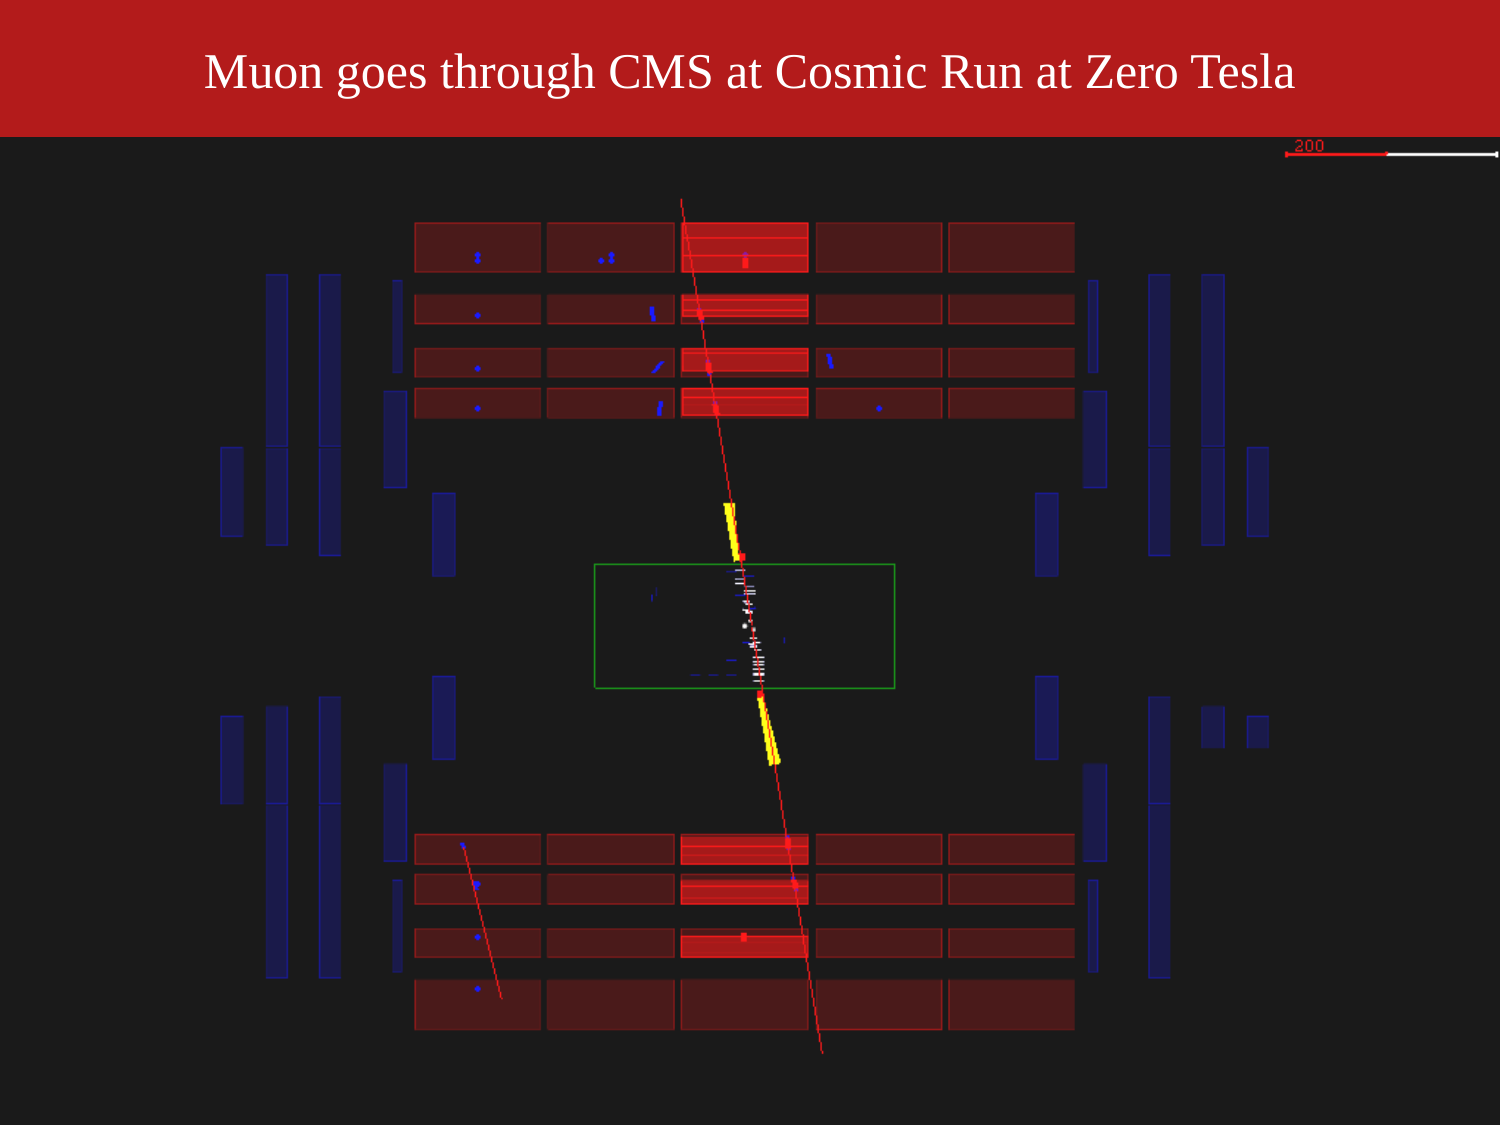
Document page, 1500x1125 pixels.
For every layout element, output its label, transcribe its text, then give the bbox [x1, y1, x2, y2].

text_box Muon goes through CMS at Cosmic Run at Zero Tesla [0, 0, 1500, 137]
picture [0, 137, 1500, 1125]
